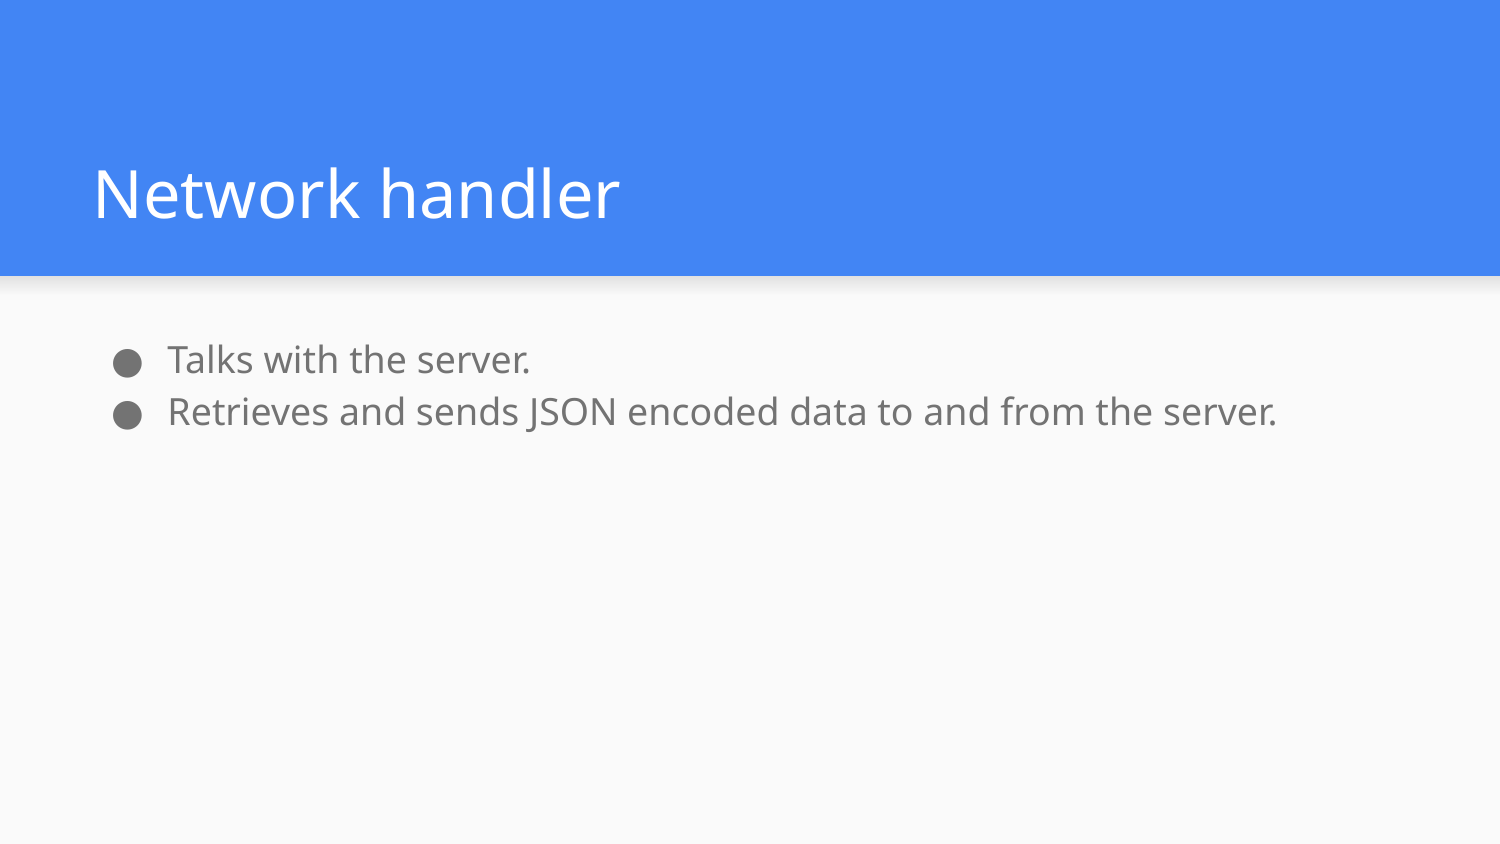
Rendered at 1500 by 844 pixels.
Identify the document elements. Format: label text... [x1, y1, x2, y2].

list Talks with the server. Retrieves and sends JSON encoded data to and from the server. [77, 314, 1427, 760]
title Network handler [77, 121, 1427, 248]
